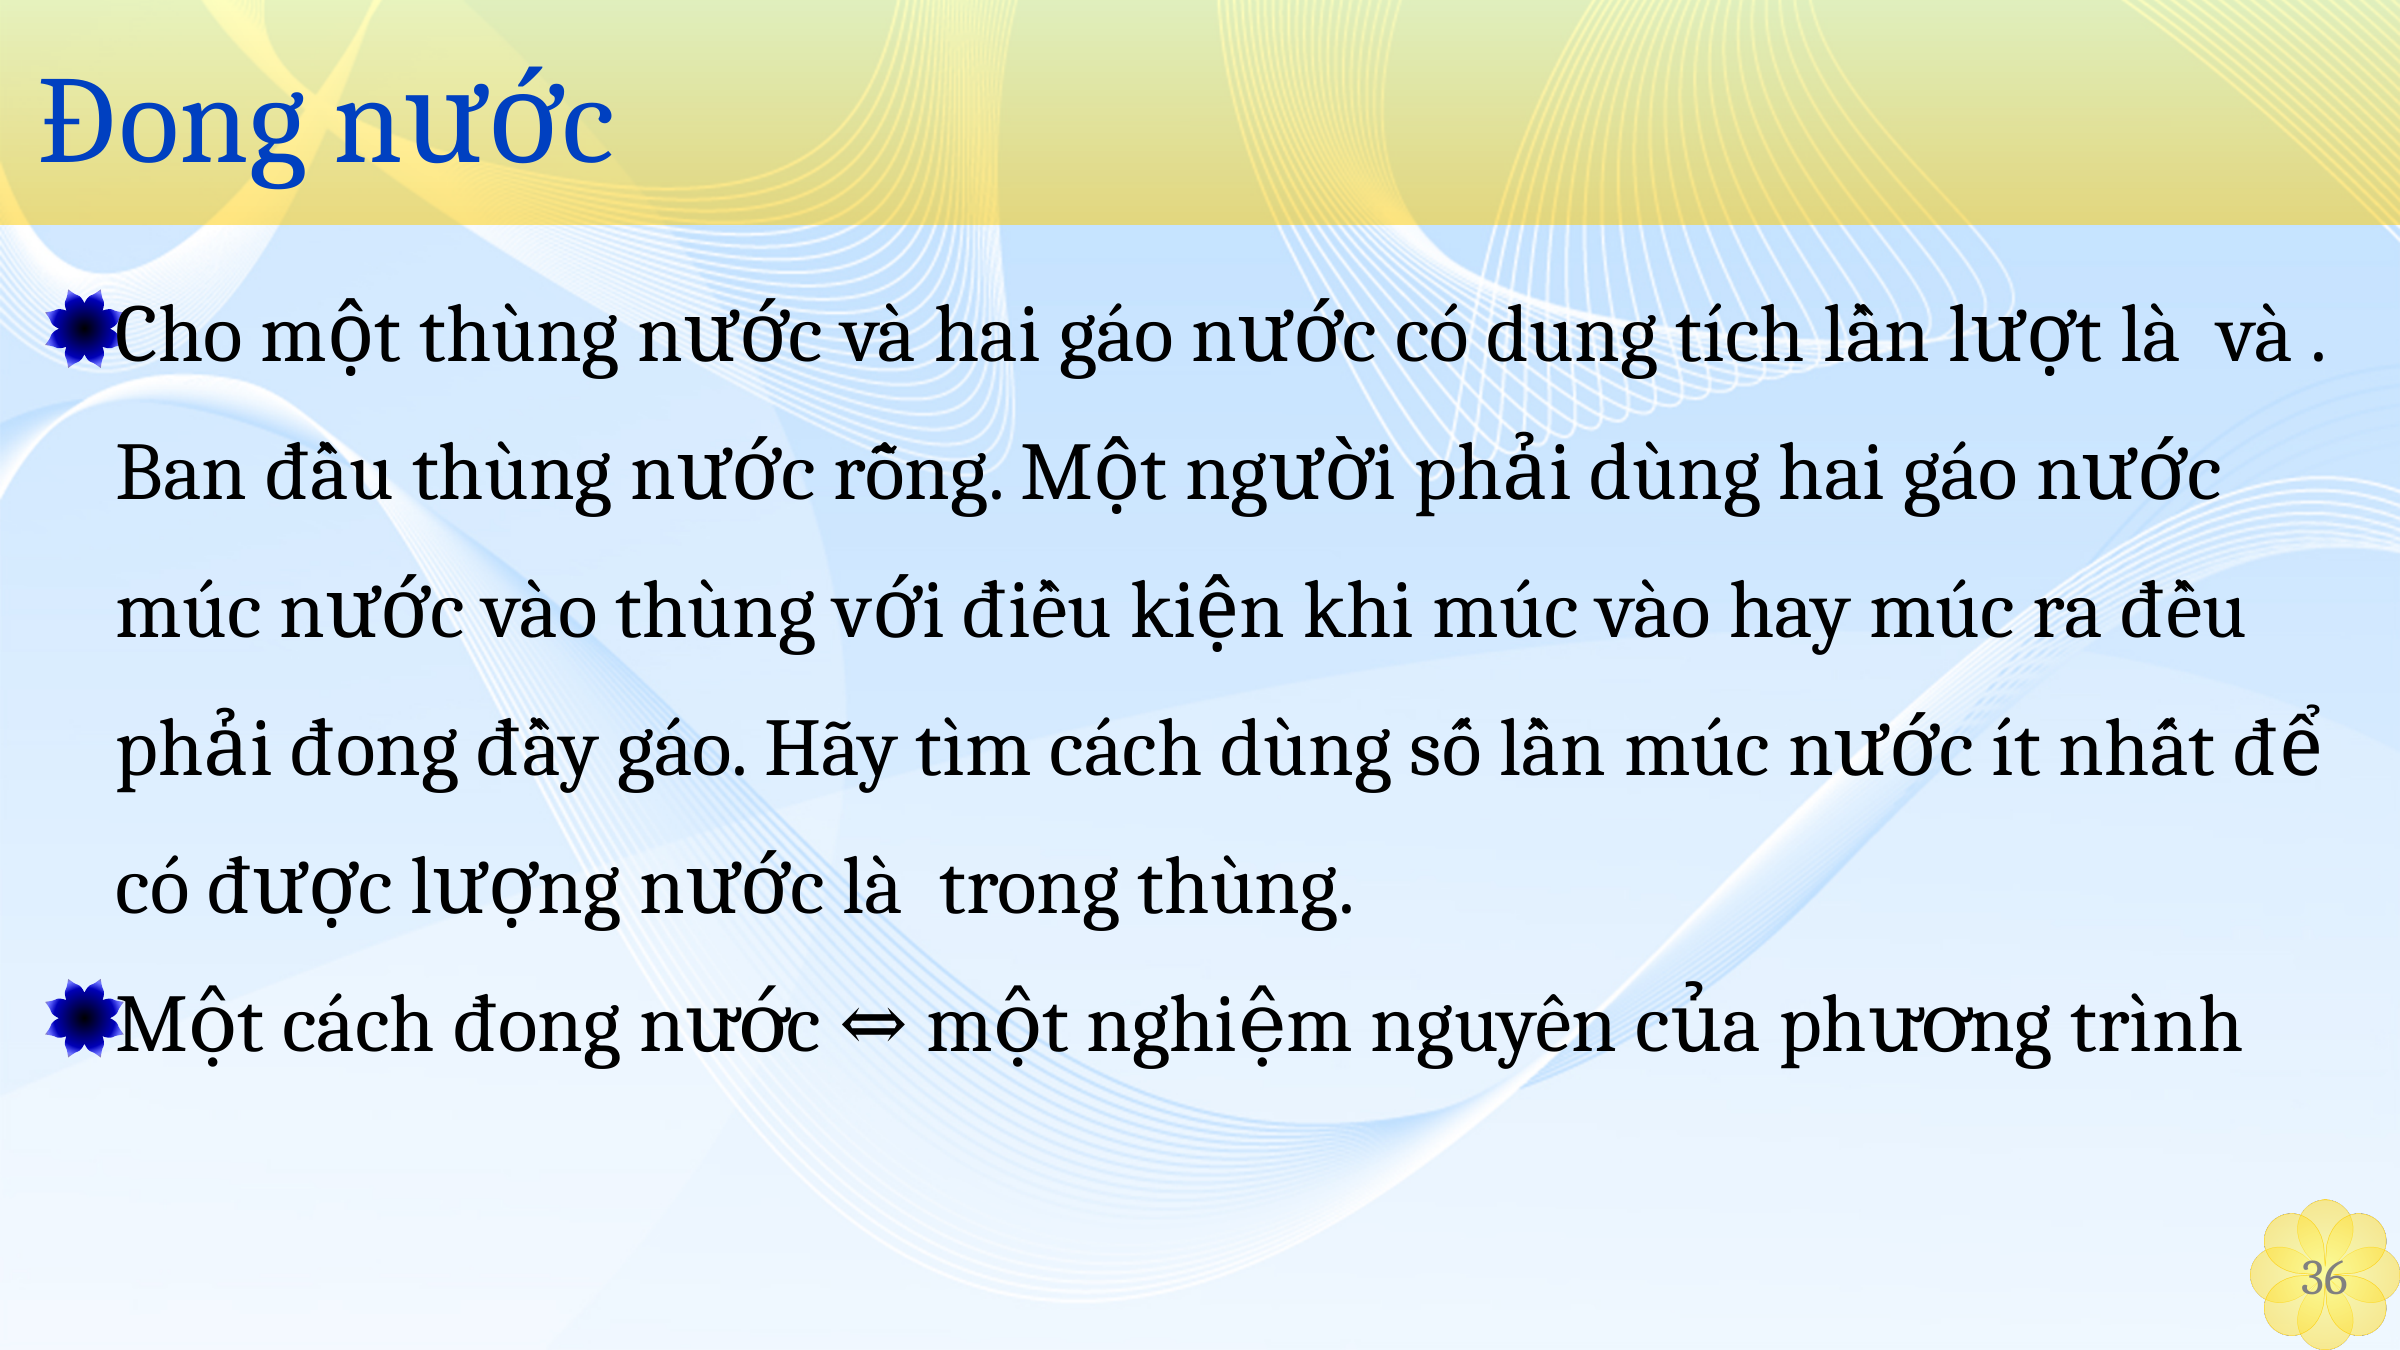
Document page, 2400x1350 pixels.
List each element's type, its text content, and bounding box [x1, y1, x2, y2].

picture [0, 225, 2400, 1350]
slide_number 36 [2250, 1199, 2400, 1350]
title Đong nước [0, 0, 2400, 225]
